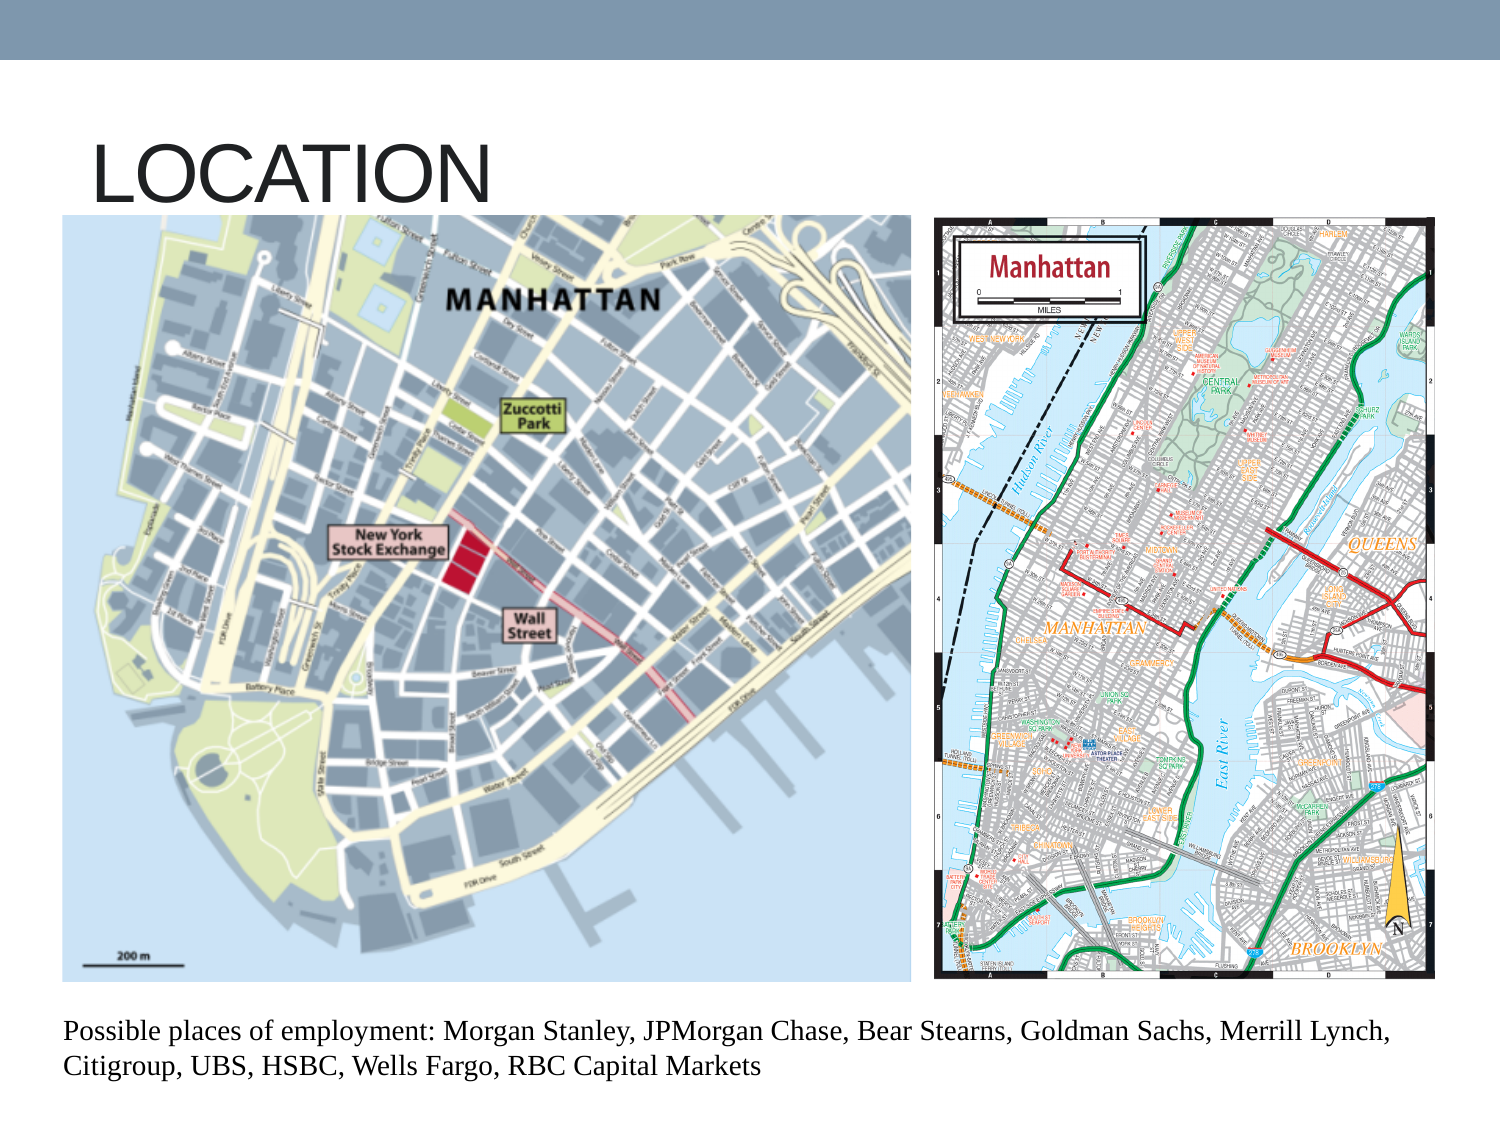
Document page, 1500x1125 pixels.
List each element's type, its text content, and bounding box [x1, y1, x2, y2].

text_box Possible places of employment: Morgan Stanley, JPMorgan Chase, Bear Stearns, Goldman Sachs, Merrill Lynch, Citigroup, UBS, HSBC, Wells Fargo, RBC Capital Markets [48, 1003, 1435, 1089]
picture [931, 215, 1436, 982]
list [62, 215, 912, 982]
title LOCATION [75, 87, 1425, 250]
